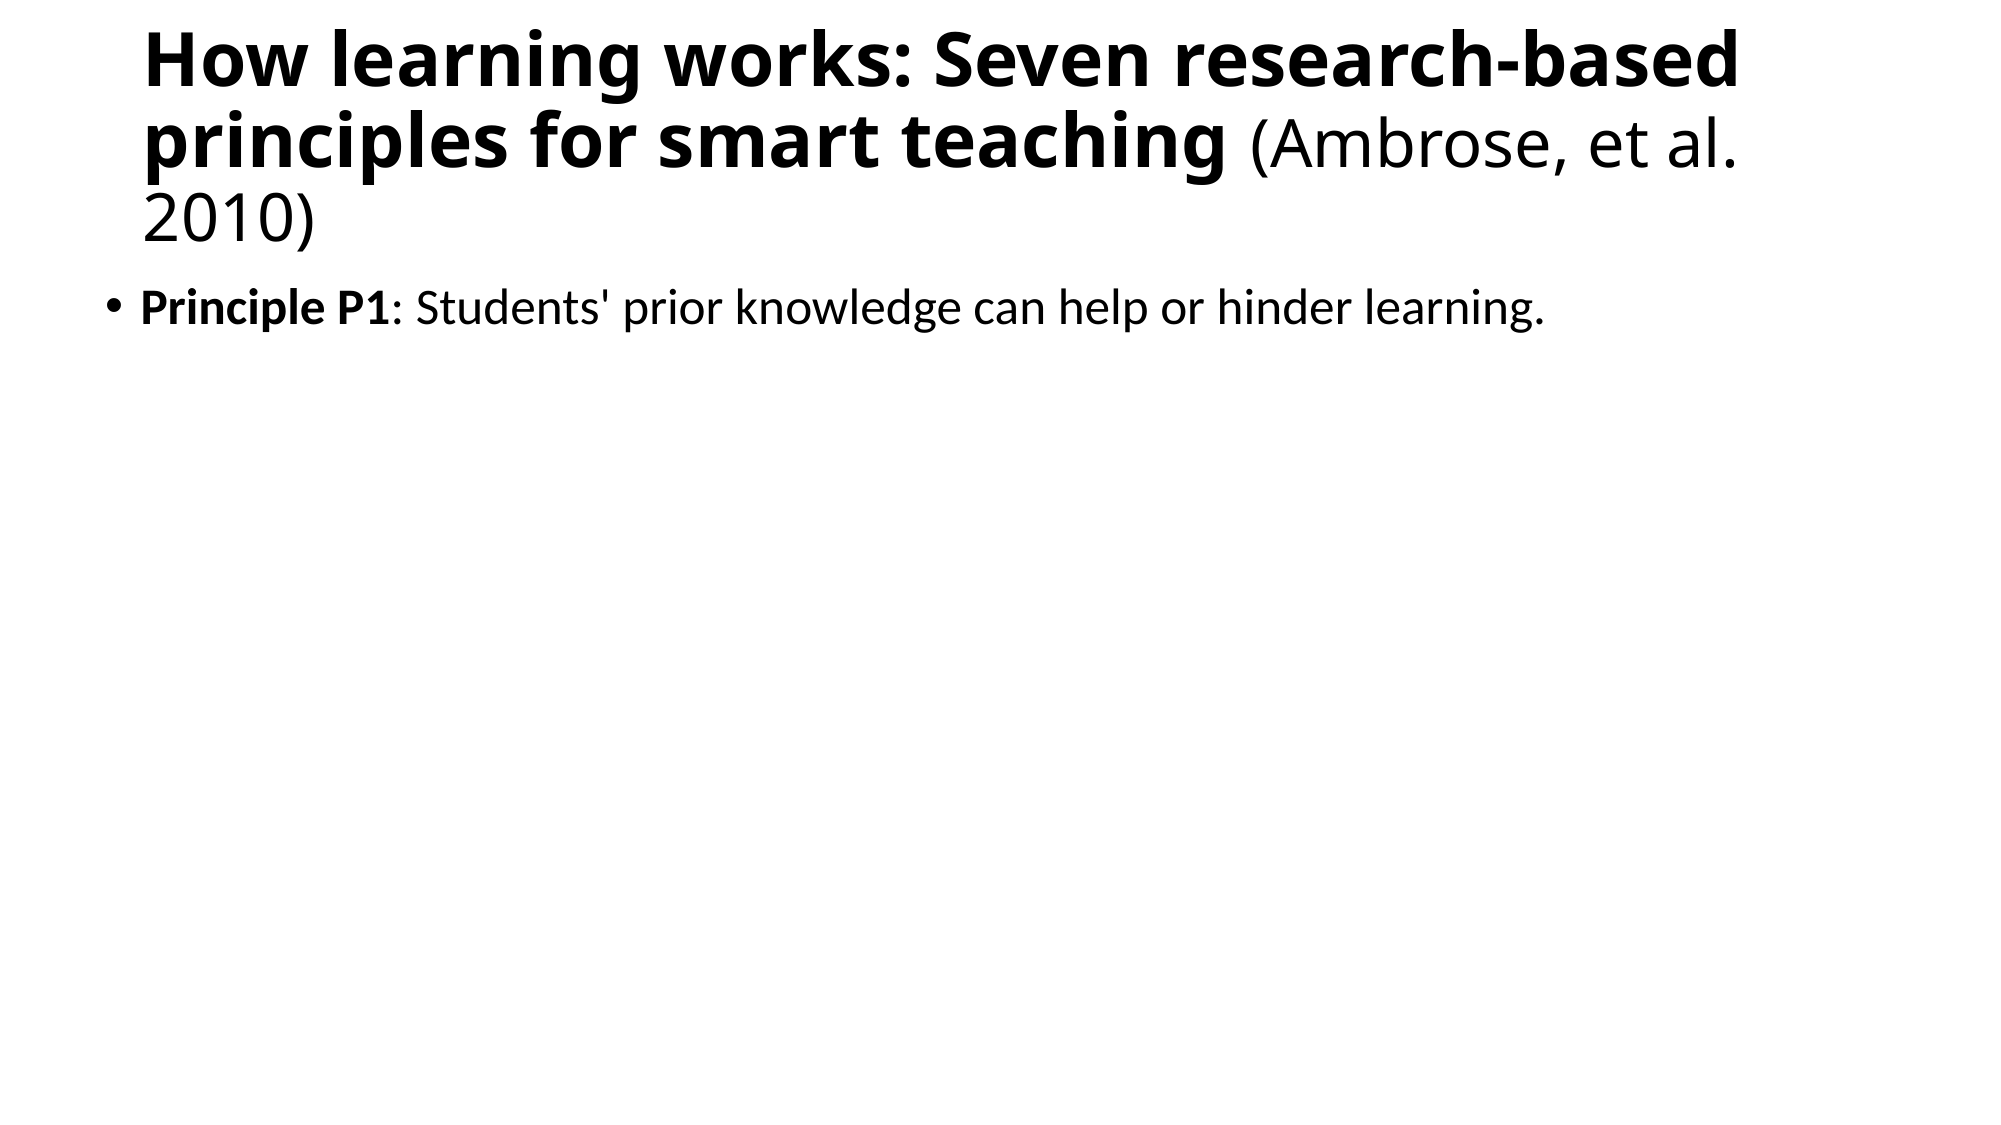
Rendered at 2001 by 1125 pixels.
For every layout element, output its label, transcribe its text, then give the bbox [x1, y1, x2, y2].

title How learning works: Seven research-based principles for smart teaching (Ambrose, et al. 2010) [127, 29, 1917, 248]
list Principle P1: Students' prior knowledge can help or hinder learning. Principle P2: How students organise knowledge influences how they learn and apply what they know. Principle P3: Students motivation determines, directs and sustains what they do learn. Principle P4: To develop mastery, students must acquire component skills, practice integrating them, and know when to apply what they have learned Principle P5: Goal-directed practice coupled with targeted feedback enhances the quality of students' learning Principle P6: Students' current level of development interacts with the social, emotional, and intellectual climate of the course to impact learning Principle P7: To become self-directd leaners, students must learn to monitor and adjust their approaches to learning. [90, 273, 1968, 1107]
